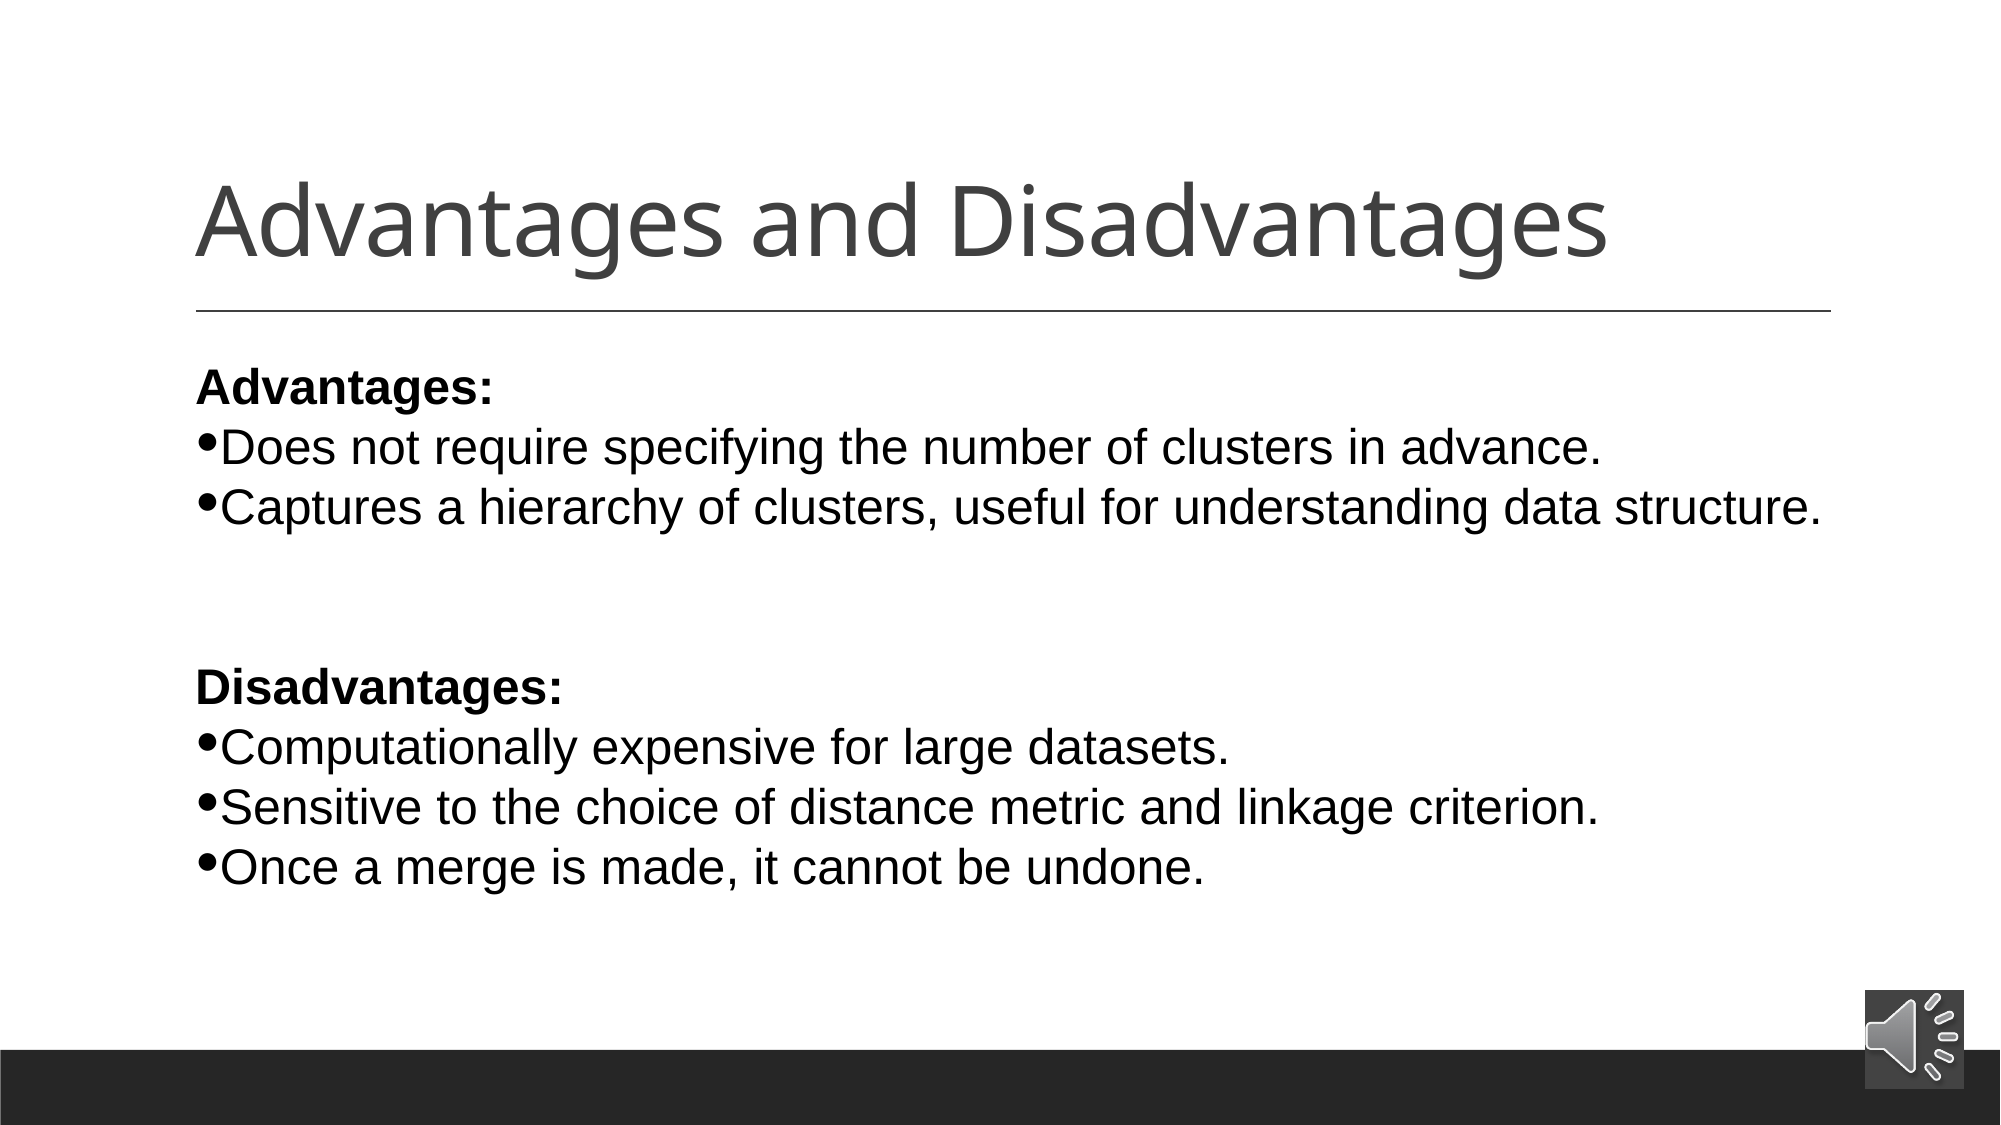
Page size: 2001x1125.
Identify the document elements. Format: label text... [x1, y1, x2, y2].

picture [1864, 989, 1966, 1091]
title Advantages and Disadvantages [180, 47, 1830, 285]
list Advantages: Does not require specifying the number of clusters in advance. Captures a hierarchy of clusters, useful for understanding data structure. Disadvantages: Computationally expensive for large datasets. Sensitive to the choice of distance metric and linkage criterion. Once a merge is made, it cannot be undone. [180, 327, 1848, 981]
